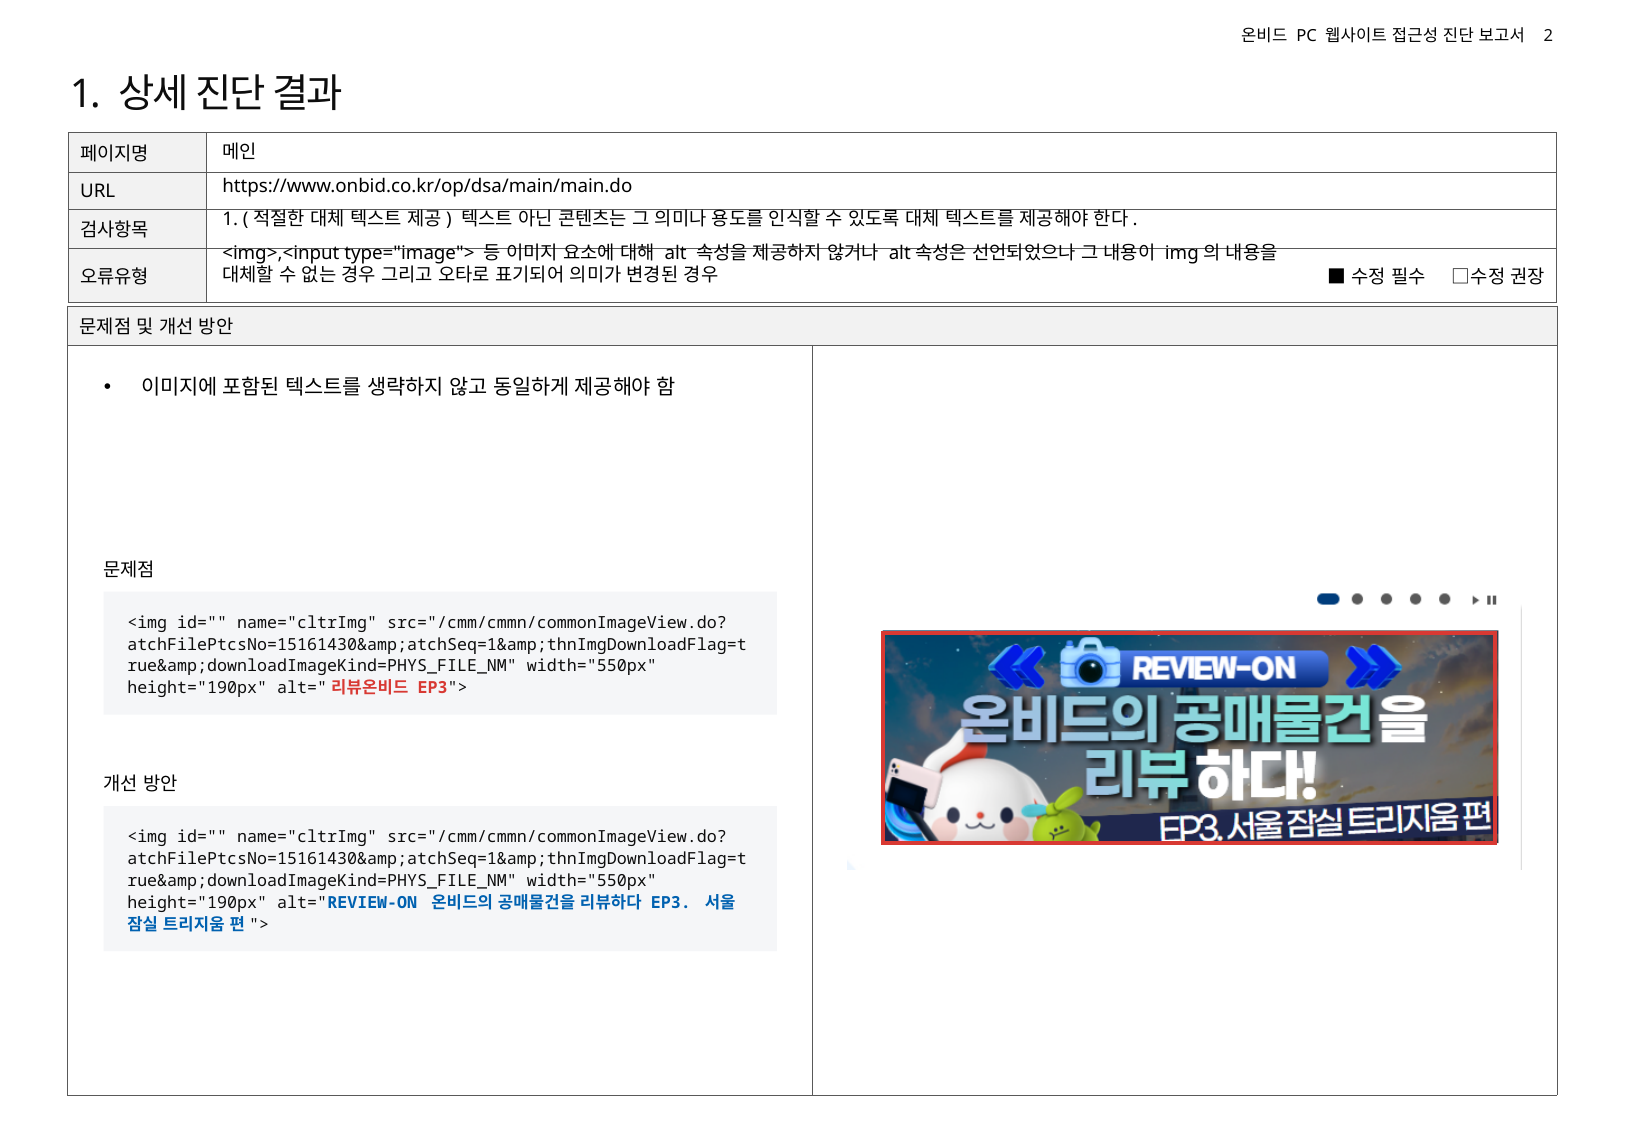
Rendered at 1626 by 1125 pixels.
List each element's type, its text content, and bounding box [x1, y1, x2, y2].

picture [847, 561, 1522, 870]
list <img>,<input type="image"> 등 이미지 요소에 대해 alt 속성을 제공하지 않거나 alt속성은 선언되었으나 그 내용이 img의 내용을 대체할 수 없는 경우 그리고 오타로 표기되어 의미가 변경된 경우 [207, 235, 1293, 291]
list 이미지에 포함된 텍스트를 생략하지 않고 동일하게 제공해야 함 [103, 368, 778, 469]
list https://www.onbid.co.kr/op/dsa/main/main.do [207, 167, 1557, 201]
list 메인 [207, 133, 1557, 167]
list 1. (적절한 대체 텍스트 제공) 텍스트 아닌 콘텐츠는 그 의미나 용도를 인식할 수 있도록 대체 텍스트를 제공해야 한다. [207, 201, 1557, 236]
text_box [103, 771, 777, 952]
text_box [103, 557, 777, 716]
title 1. 상세 진단 결과 [69, 72, 1126, 117]
